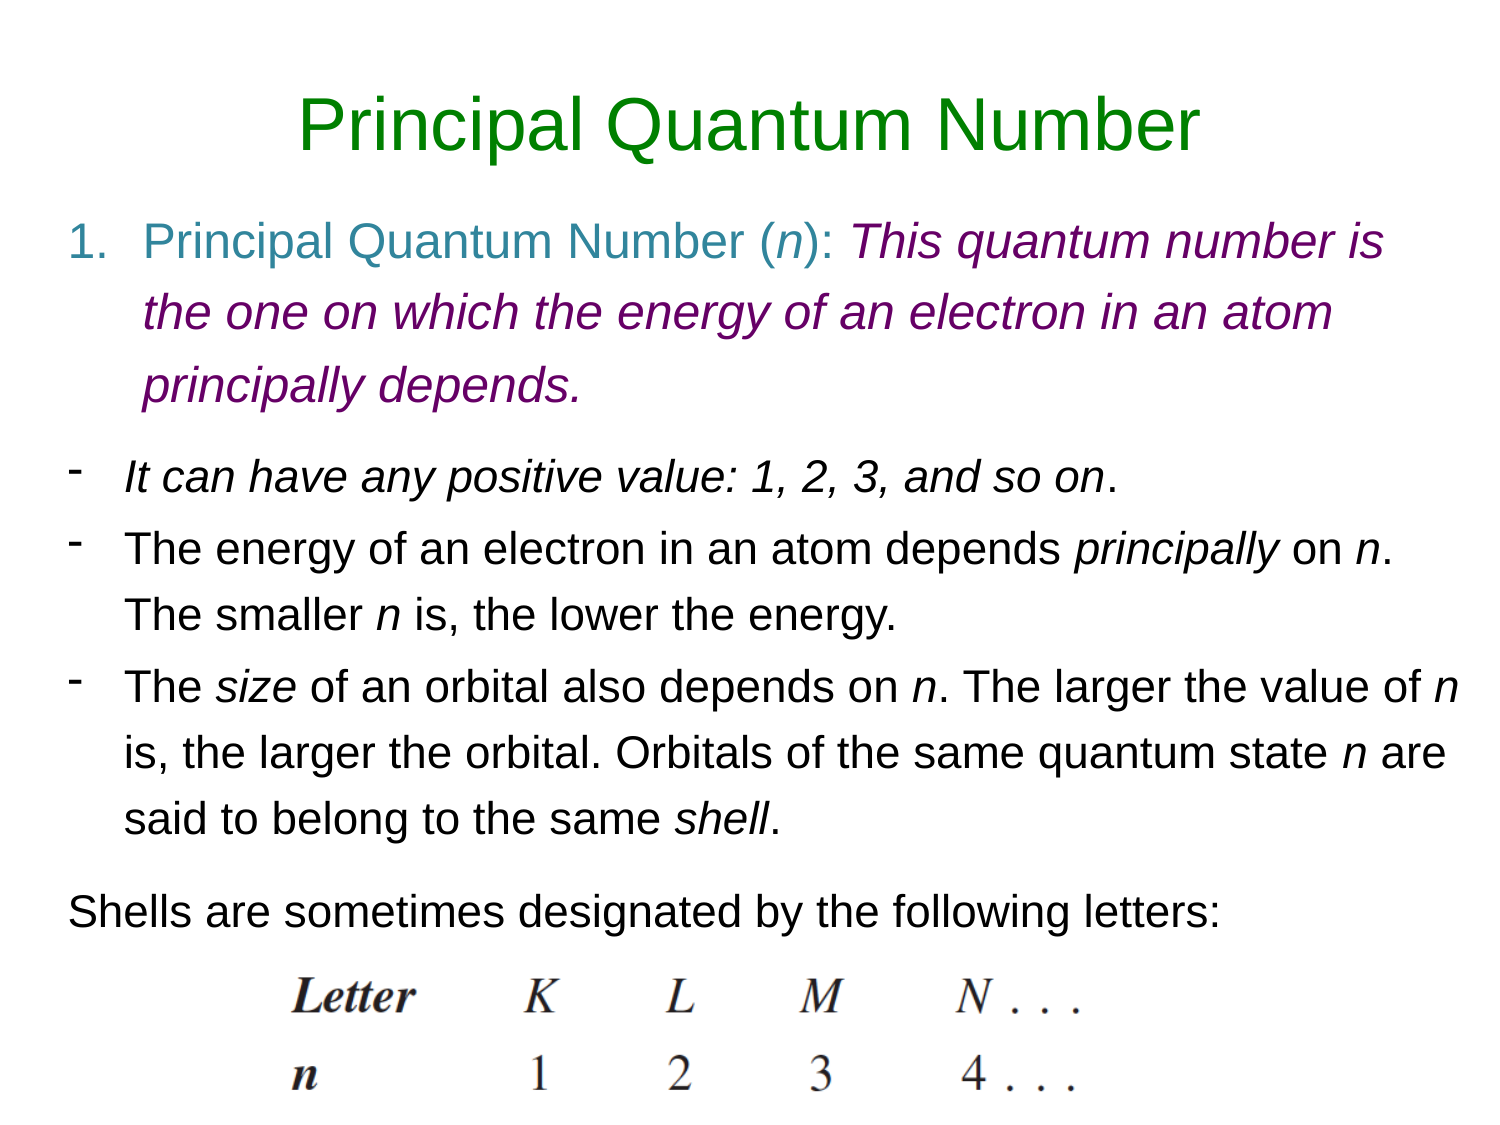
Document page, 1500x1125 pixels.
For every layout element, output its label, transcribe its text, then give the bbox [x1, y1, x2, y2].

picture [280, 965, 1087, 1105]
text_box Principal Quantum Number (n): This quantum number is the one on which the energy of an electron in an atom principally depends. It can have any positive value: 1, 2, 3, and so on. The energy of an electron in an atom depends principally on n. The smaller n is, the lower the energy. The size of an orbital also depends on n. The larger the value of n is, the larger the orbital. Orbitals of the same quantum state n are said to belong to the same shell. Shells are sometimes designated by the following letters: [52, 188, 1475, 945]
text_box Principal Quantum Number [0, 68, 1500, 173]
